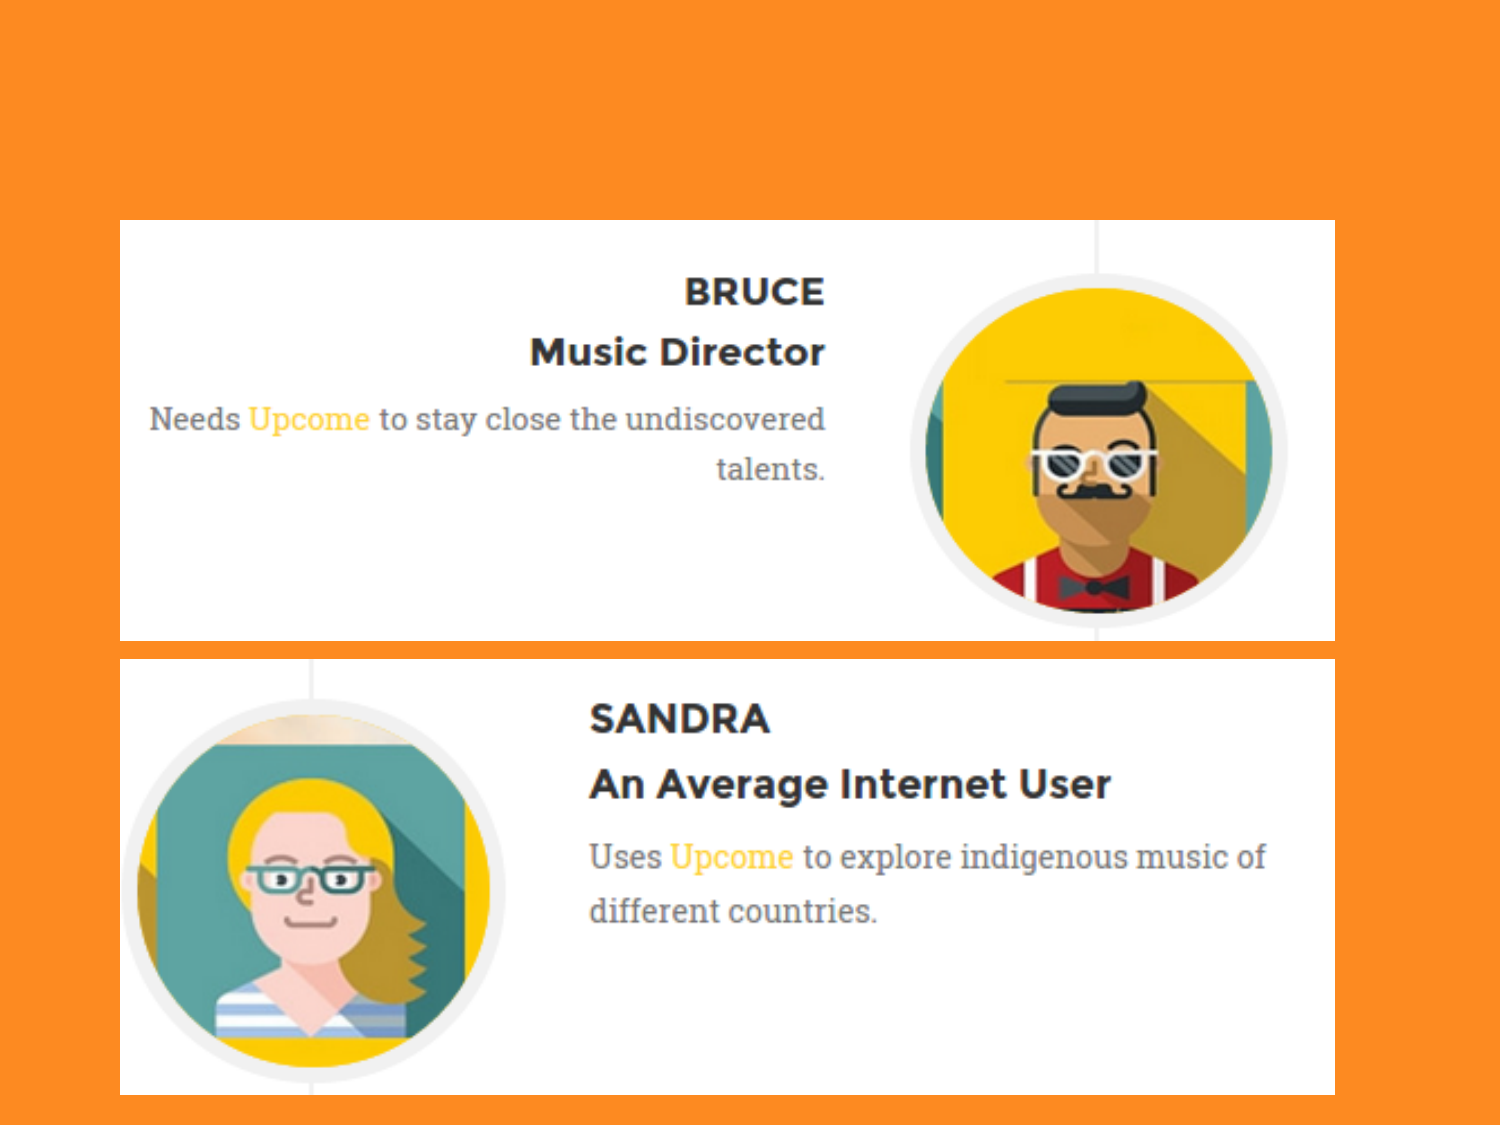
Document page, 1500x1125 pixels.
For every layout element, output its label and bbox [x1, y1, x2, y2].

picture [119, 659, 1336, 1096]
picture [119, 220, 1336, 642]
